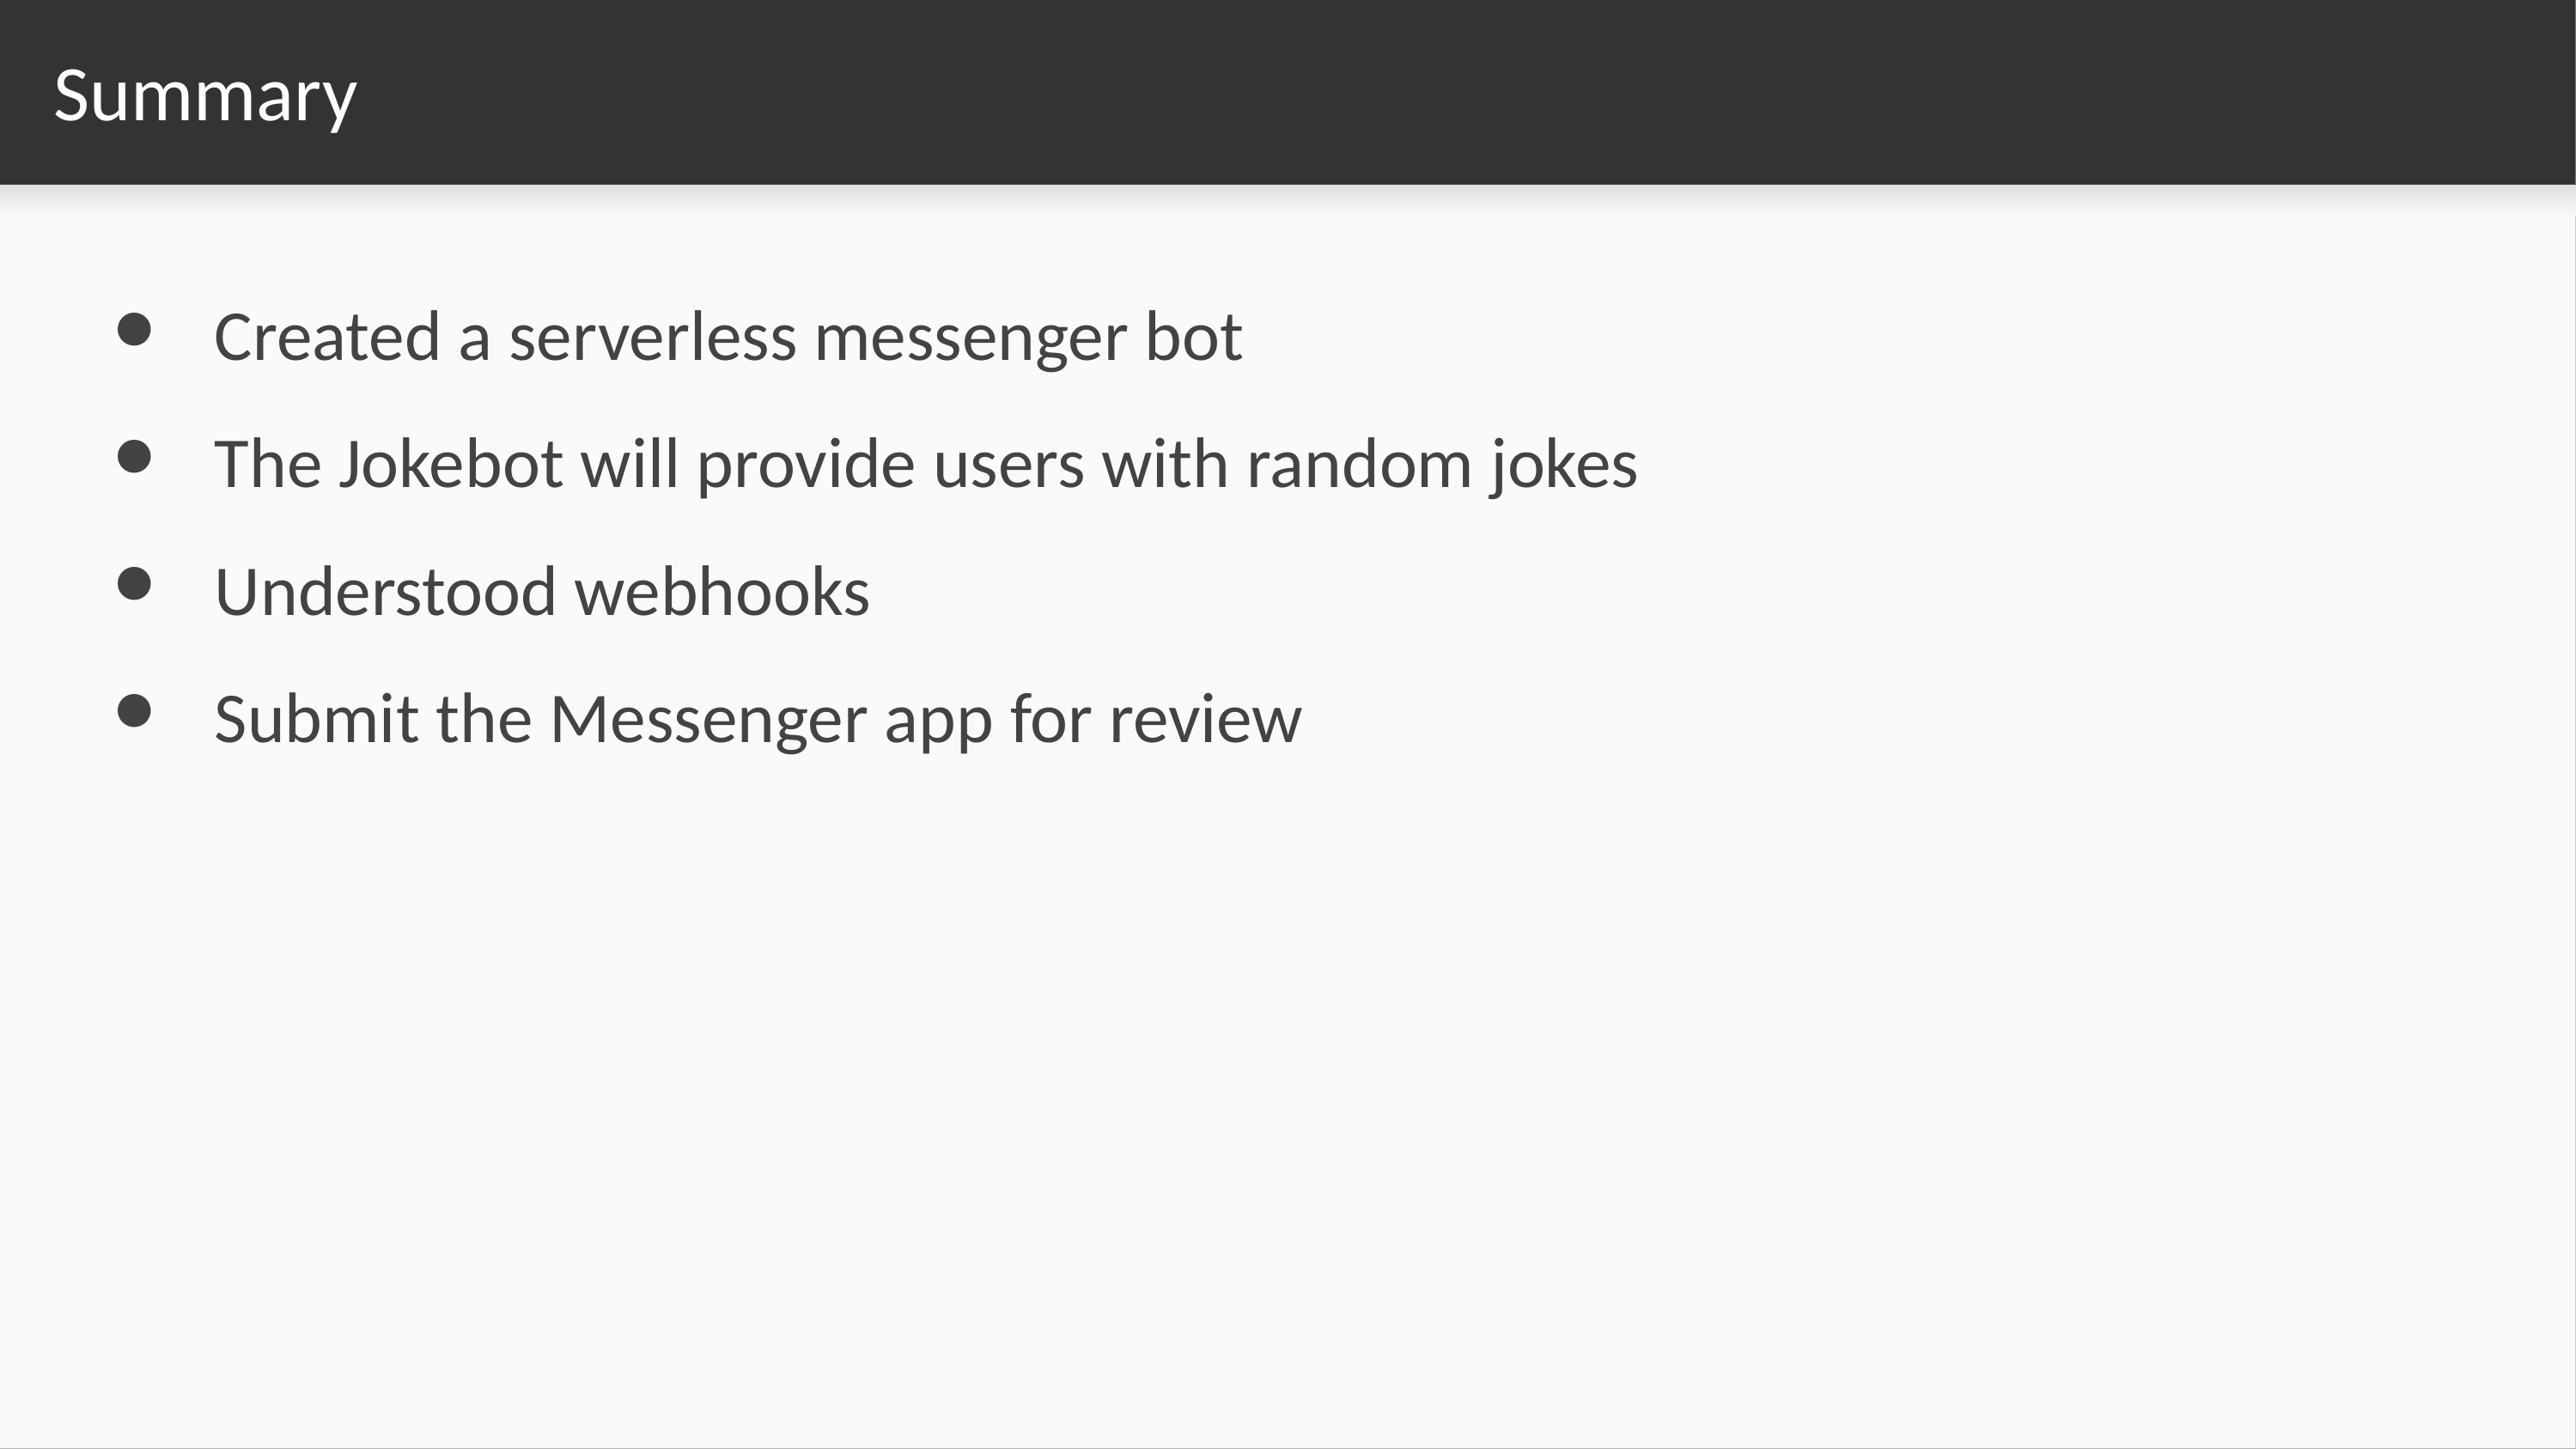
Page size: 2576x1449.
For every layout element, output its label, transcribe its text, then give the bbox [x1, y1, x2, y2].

title Summary [27, 4, 2514, 174]
list Created a serverless messenger bot The Jokebot will provide users with random jokes Understood webhooks Submit the Messenger app for review [60, 250, 2456, 1384]
